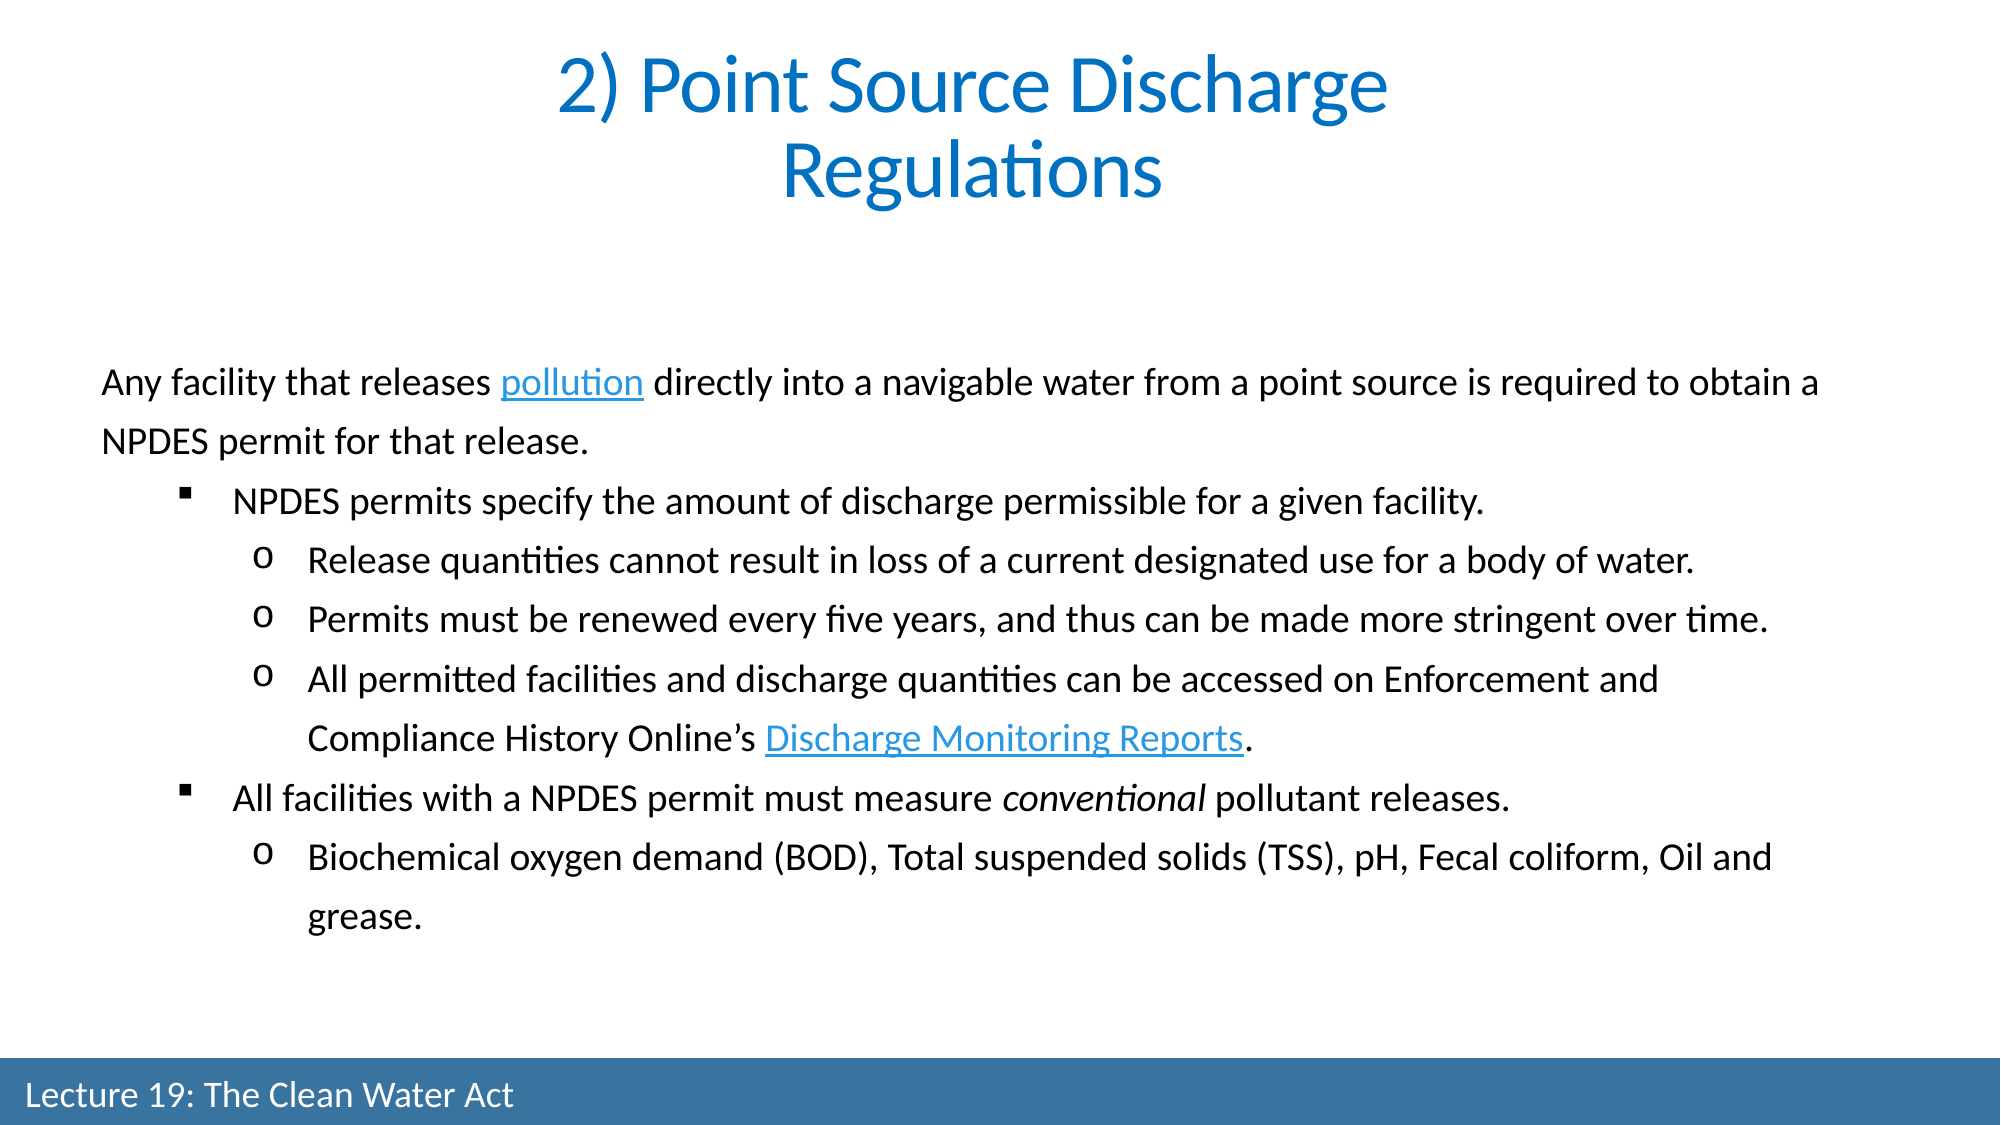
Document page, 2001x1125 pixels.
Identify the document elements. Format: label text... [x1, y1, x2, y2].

text_box Any facility that releases pollution directly into a navigable water from a point source is required to obtain a NPDES permit for that release. NPDES permits specify the amount of discharge permissible for a given facility. Release quantities cannot result in loss of a current designated use for a body of water. Permits must be renewed every five years, and thus can be made more stringent over time. All permitted facilities and discharge quantities can be accessed on Enforcement and Compliance History Online’s Discharge Monitoring Reports. All facilities with a NPDES permit must measure conventional pollutant releases. Biochemical oxygen demand (BOD), Total suspended solids (TSS), pH, Fecal coliform, Oil and grease. [86, 336, 1860, 945]
text_box 2) Point Source Discharge Regulations [380, 24, 1566, 222]
